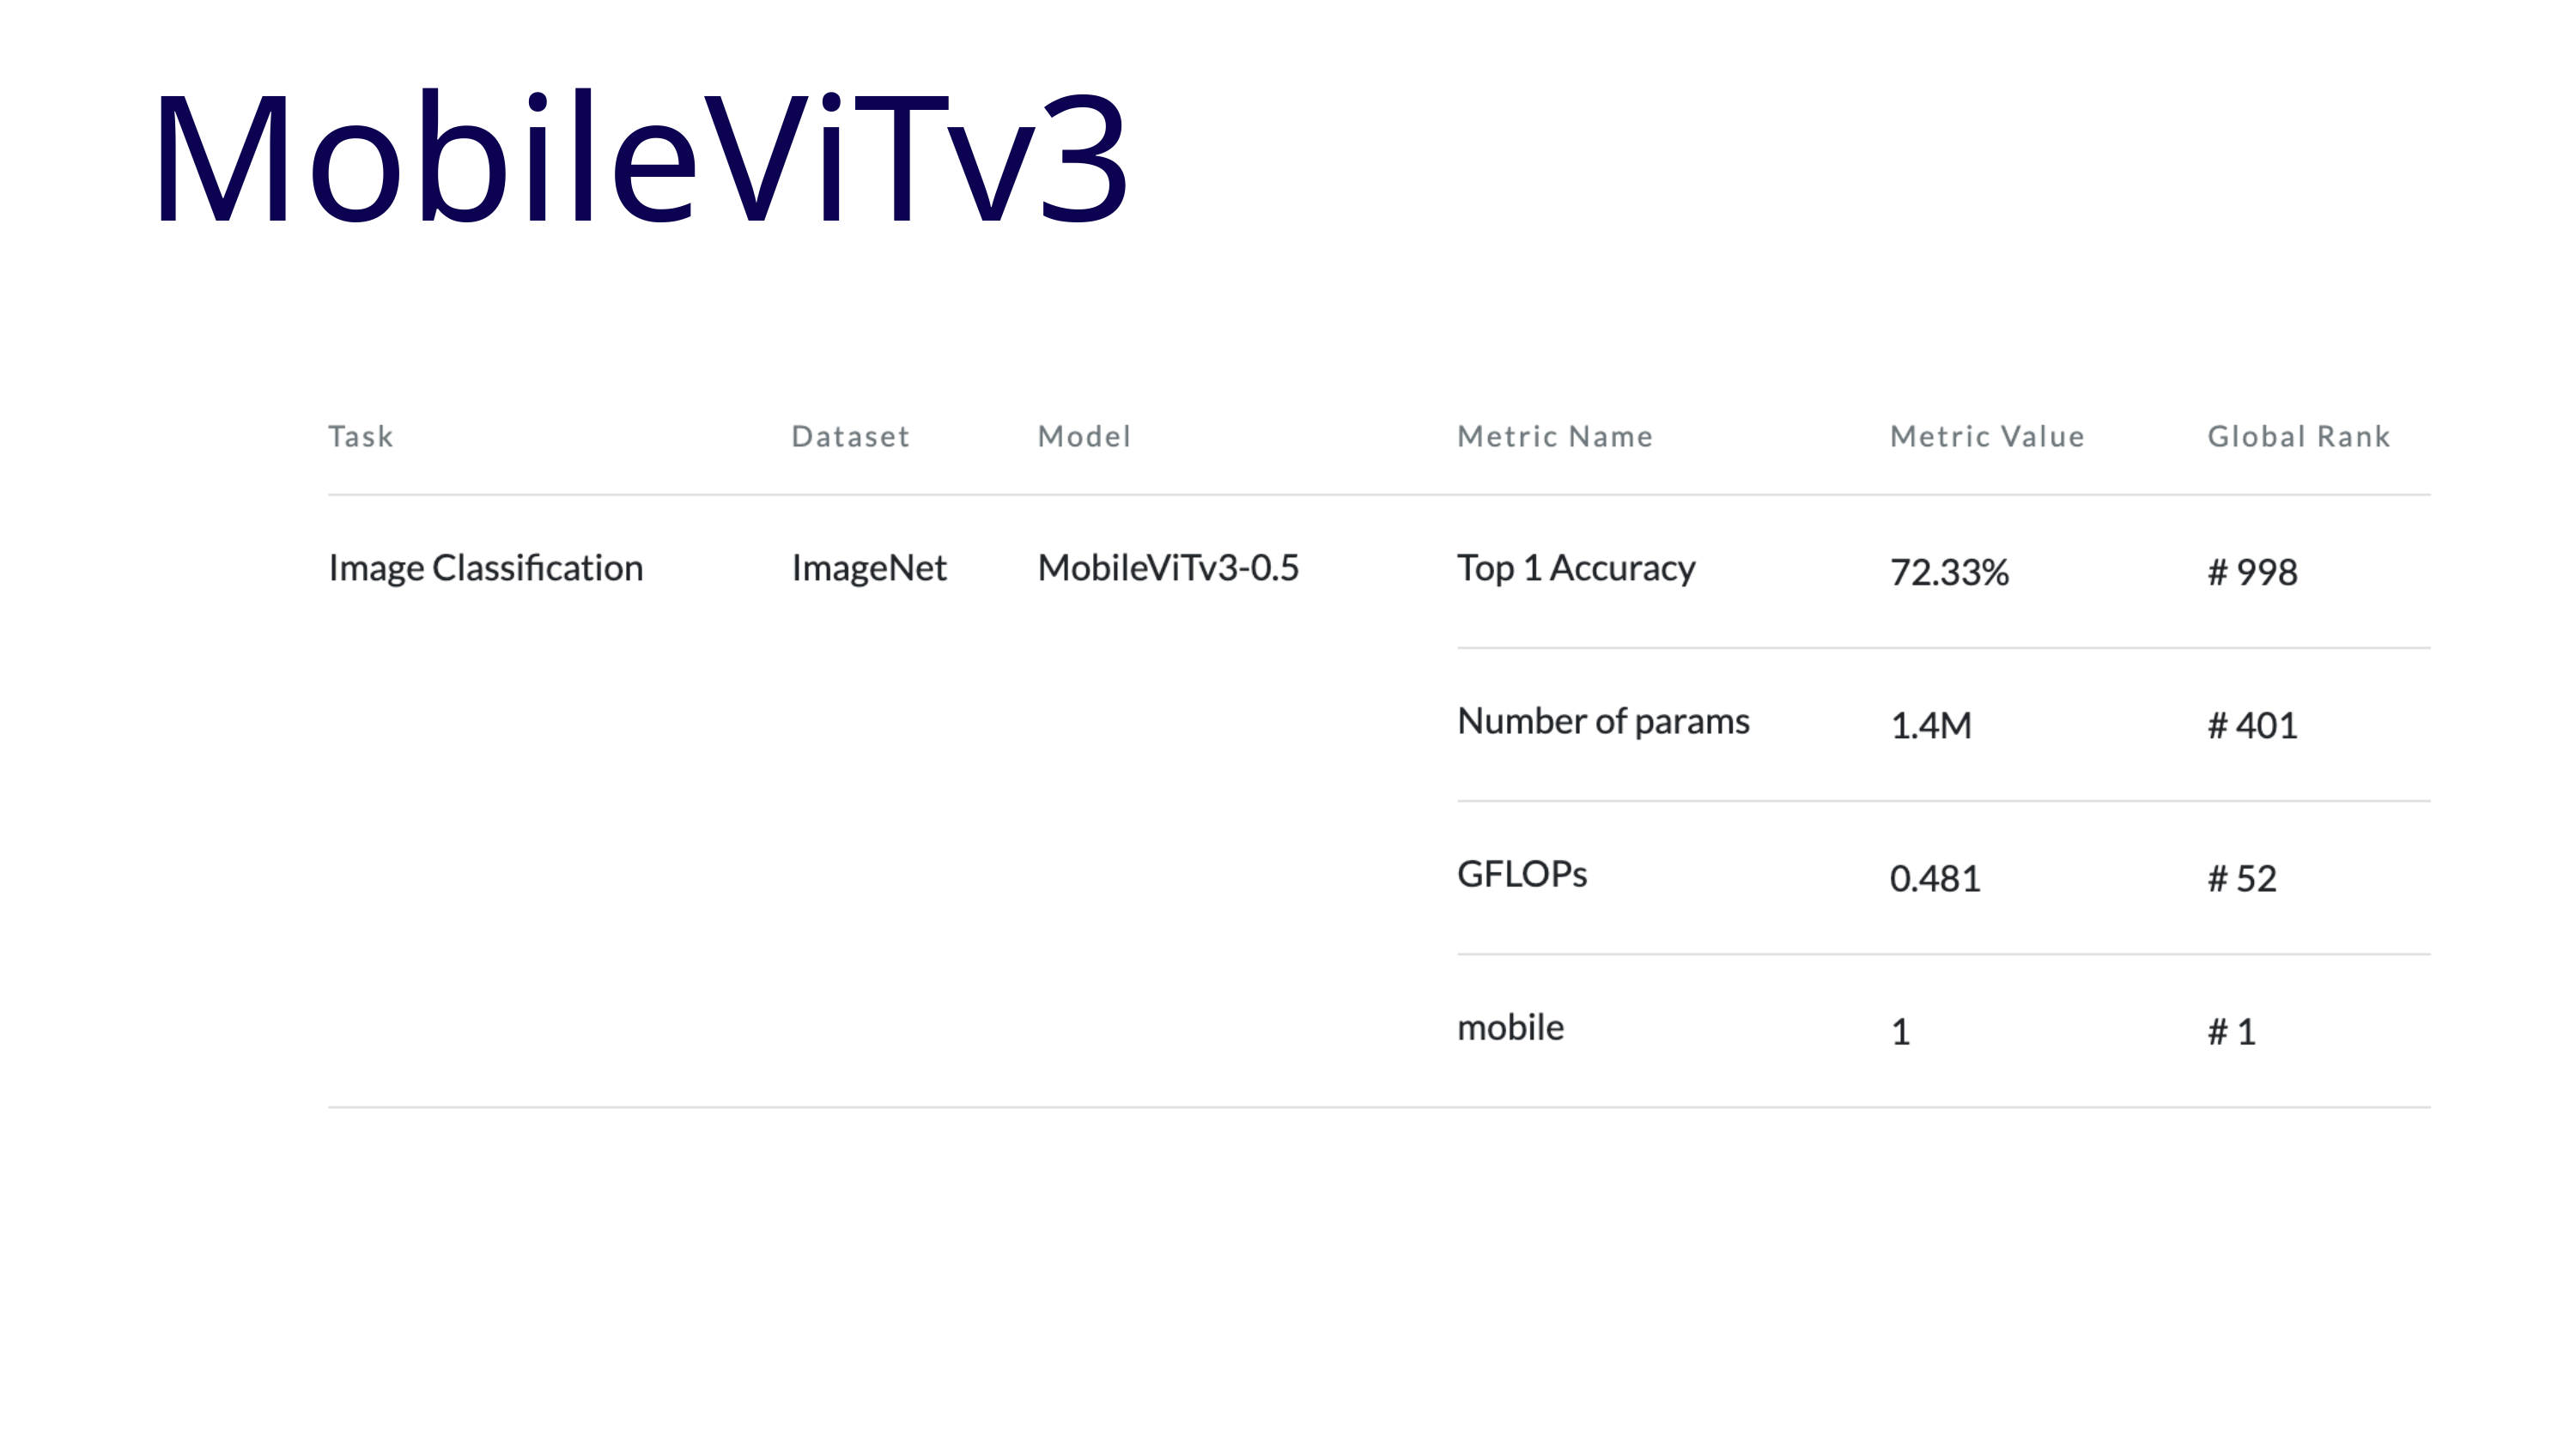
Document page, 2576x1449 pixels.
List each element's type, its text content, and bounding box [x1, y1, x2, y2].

text_box MobileViTv3 [144, 88, 2217, 423]
text_box [303, 389, 2432, 1110]
